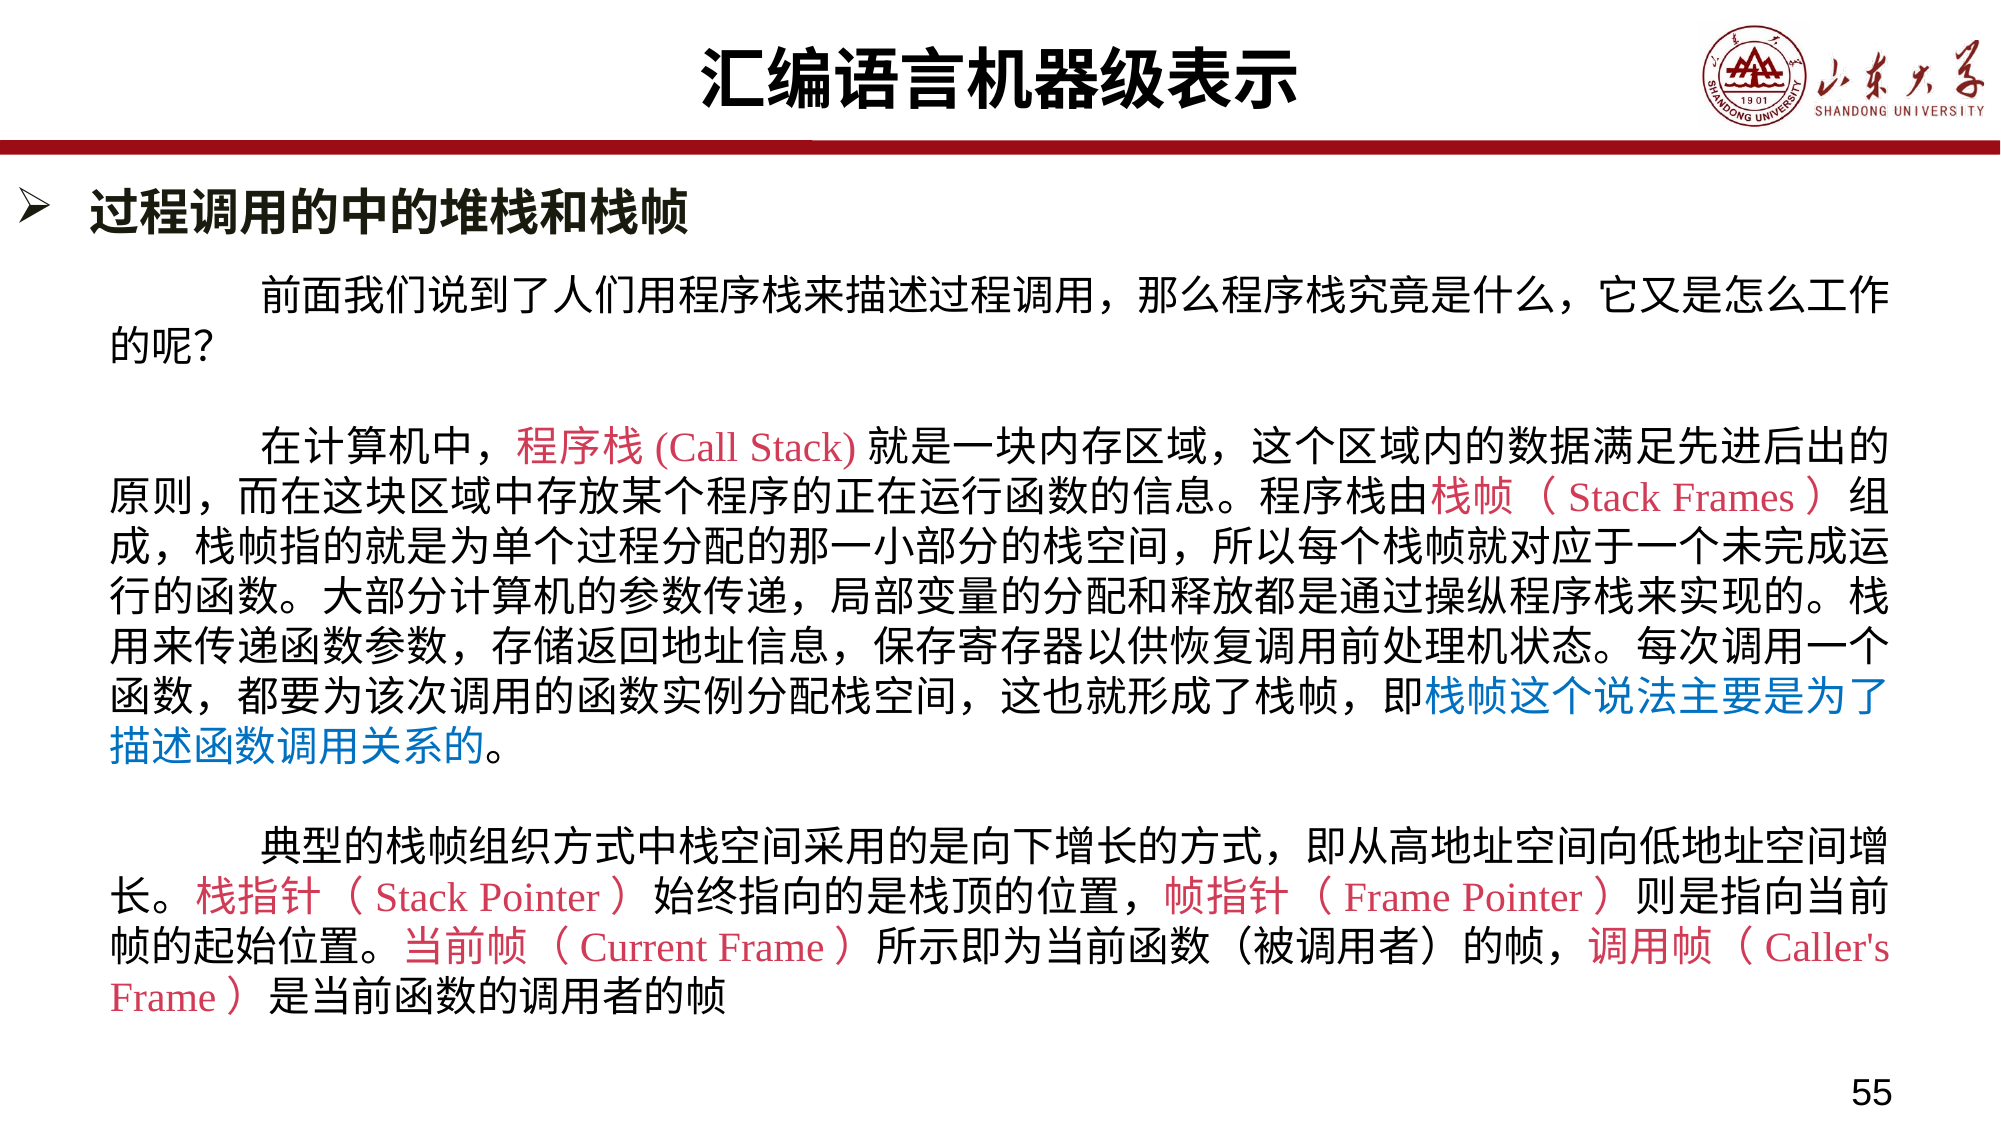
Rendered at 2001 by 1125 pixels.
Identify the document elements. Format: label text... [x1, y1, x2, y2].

list 过程调用的中的堆栈和栈帧 [0, 178, 2000, 1061]
title 汇编语言机器级表示 [0, 39, 2000, 152]
picture [1698, 21, 1810, 39]
slide_number 55 [1836, 1060, 2000, 1125]
text_box 前面我们说到了人们用程序栈来描述过程调用，那么程序栈究竟是什么，它又是怎么工作的呢？ 在计算机中，程序栈(Call Stack)就是一块内存区域，这个区域内的数据满足先进后出的原则，而在这块区域中存放某个程序的正在运行函数的信息。程序栈由栈帧（Stack Frames）组成，栈帧指的就是为单个过程分配的那一小部分的栈空间，所以每个栈帧就对应于一个未完成运行的函数。大部分计算机的参数传递，局部变量的分配和释放都是通过操纵程序栈来实现的。栈用来传递函数参数，存储返回地址信息，保存寄存器以供恢复调用前处理机状态。每次调用一个函数，都要为该次调用的函数实例分配栈空间，这也就形成了栈帧，即栈帧这个说法主要是为了描述函数调用关系的。 典型的栈帧组织方式中栈空间采用的是向下增长的方式，即从高地址空间向低地址空间增长。栈指针（Stack Pointer）始终指向的是栈顶的位置，帧指针（Frame Pointer）则是指向当前帧的起始位置。当前帧（Current Frame）所示即为当前函数（被调用者）的帧，调用帧（Caller's Frame）是当前函数的调用者的帧 [95, 261, 1905, 1027]
